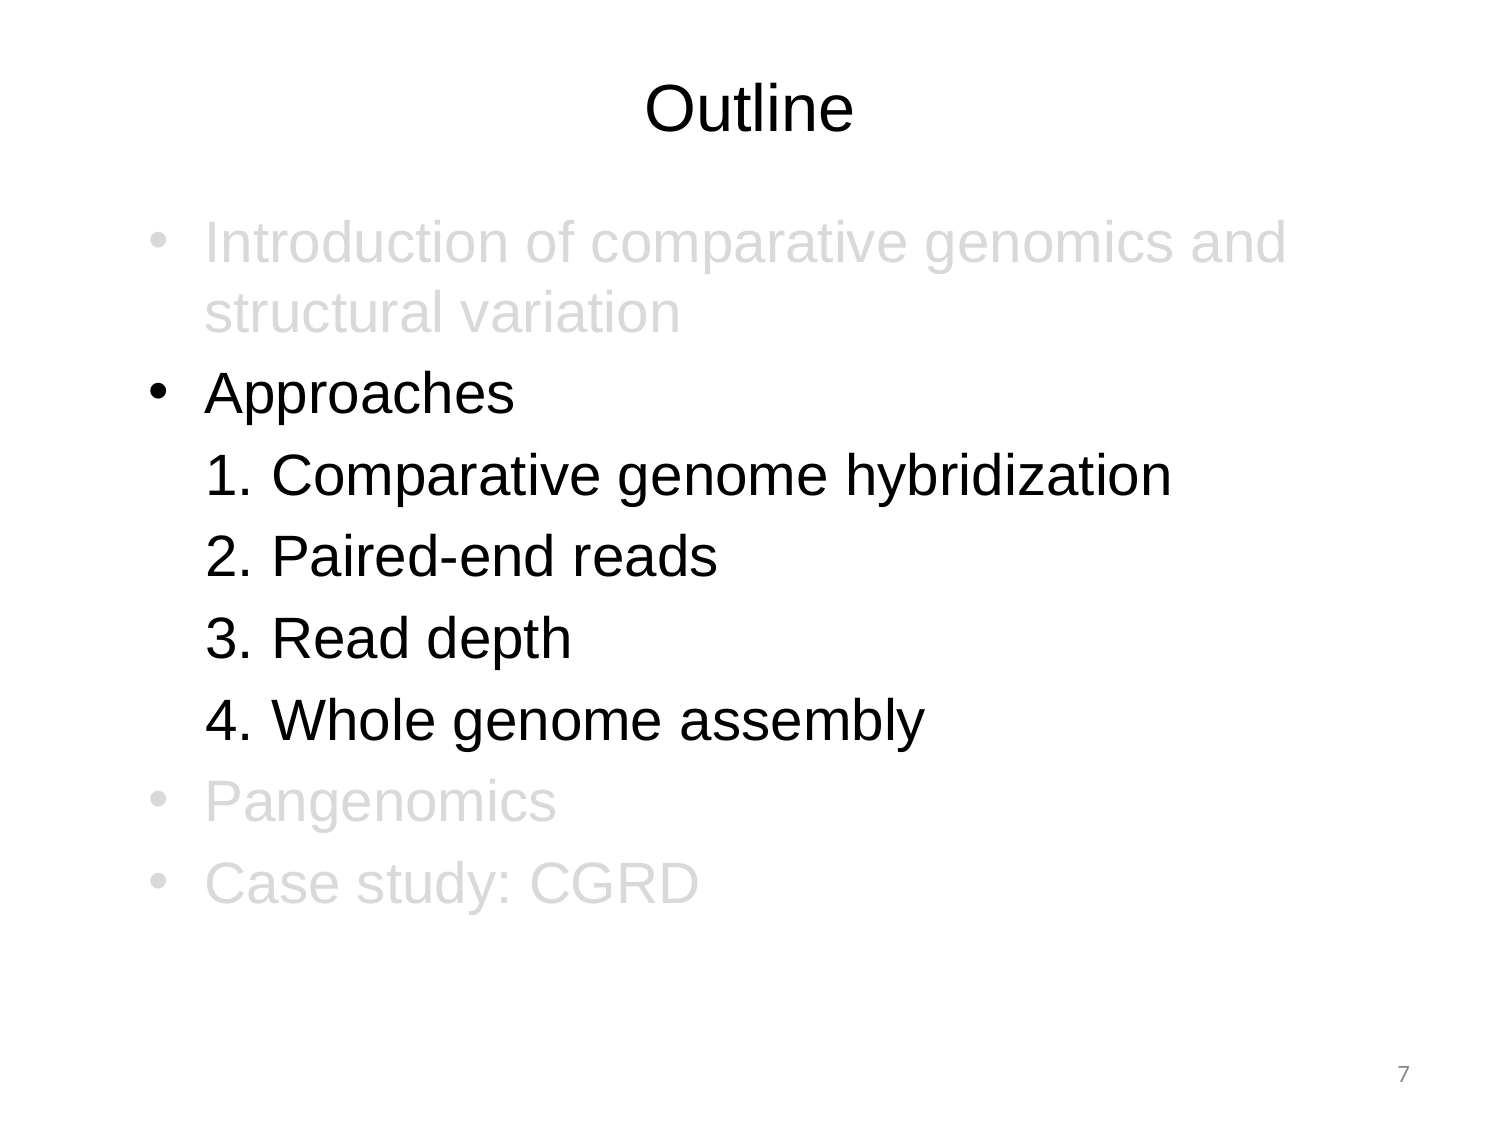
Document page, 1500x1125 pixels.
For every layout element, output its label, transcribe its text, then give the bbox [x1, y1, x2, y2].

list Introduction of comparative genomics and structural variation Approaches Comparative genome hybridization Paired-end reads Read depth Whole genome assembly Pangenomics Case study: CGRD [133, 196, 1339, 952]
title Outline [75, 35, 1425, 173]
slide_number 7 [1074, 1042, 1425, 1103]
